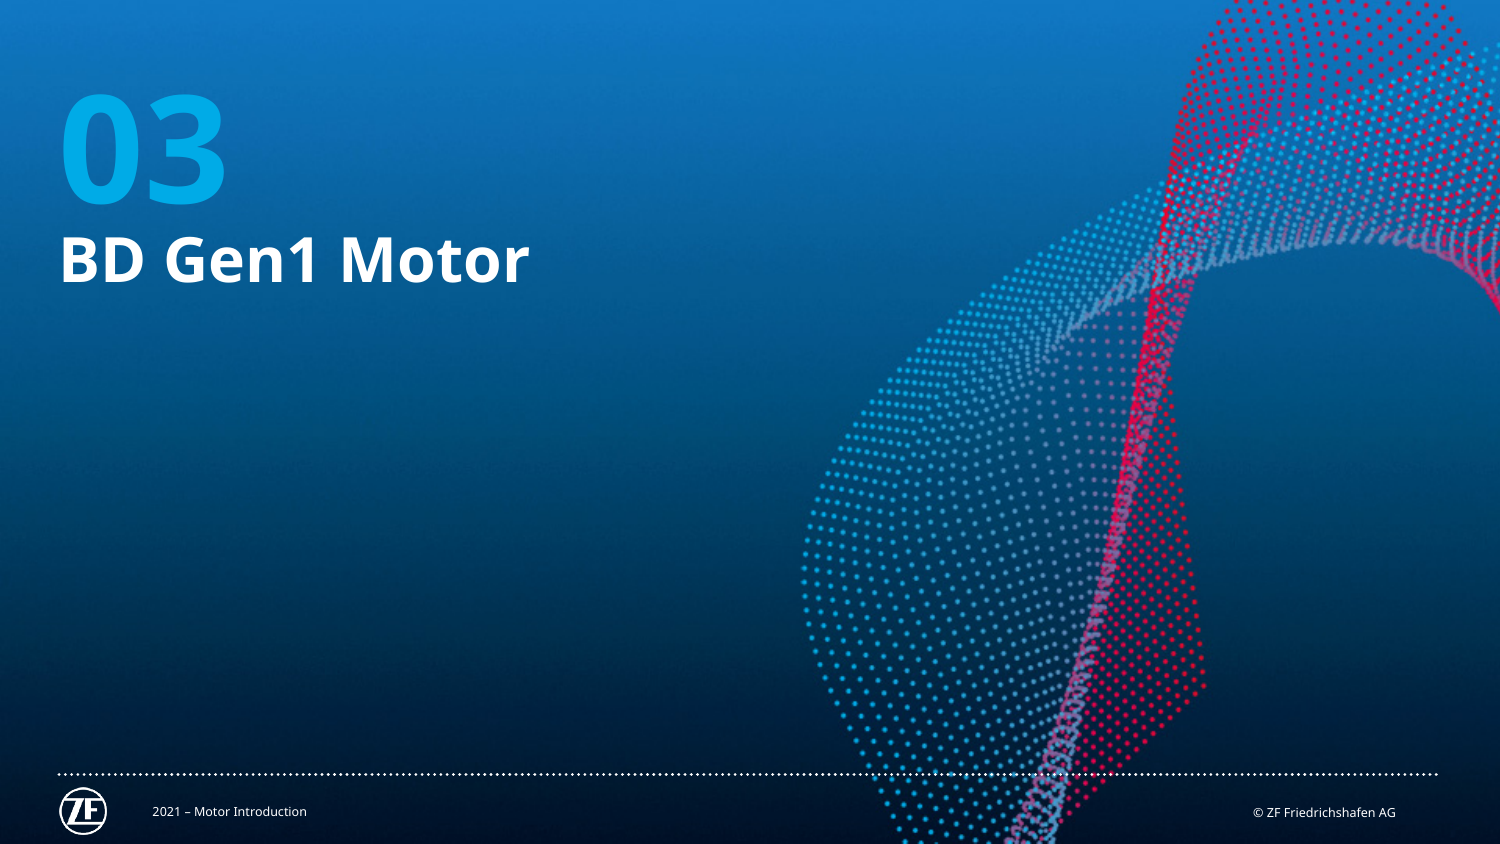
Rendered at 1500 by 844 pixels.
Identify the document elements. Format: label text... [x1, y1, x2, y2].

footer 2021 – Motor Introduction [152, 802, 1009, 820]
text_box 03 [58, 53, 269, 227]
picture [0, 0, 1500, 844]
text_box BD Gen1 Motor [59, 219, 1136, 296]
